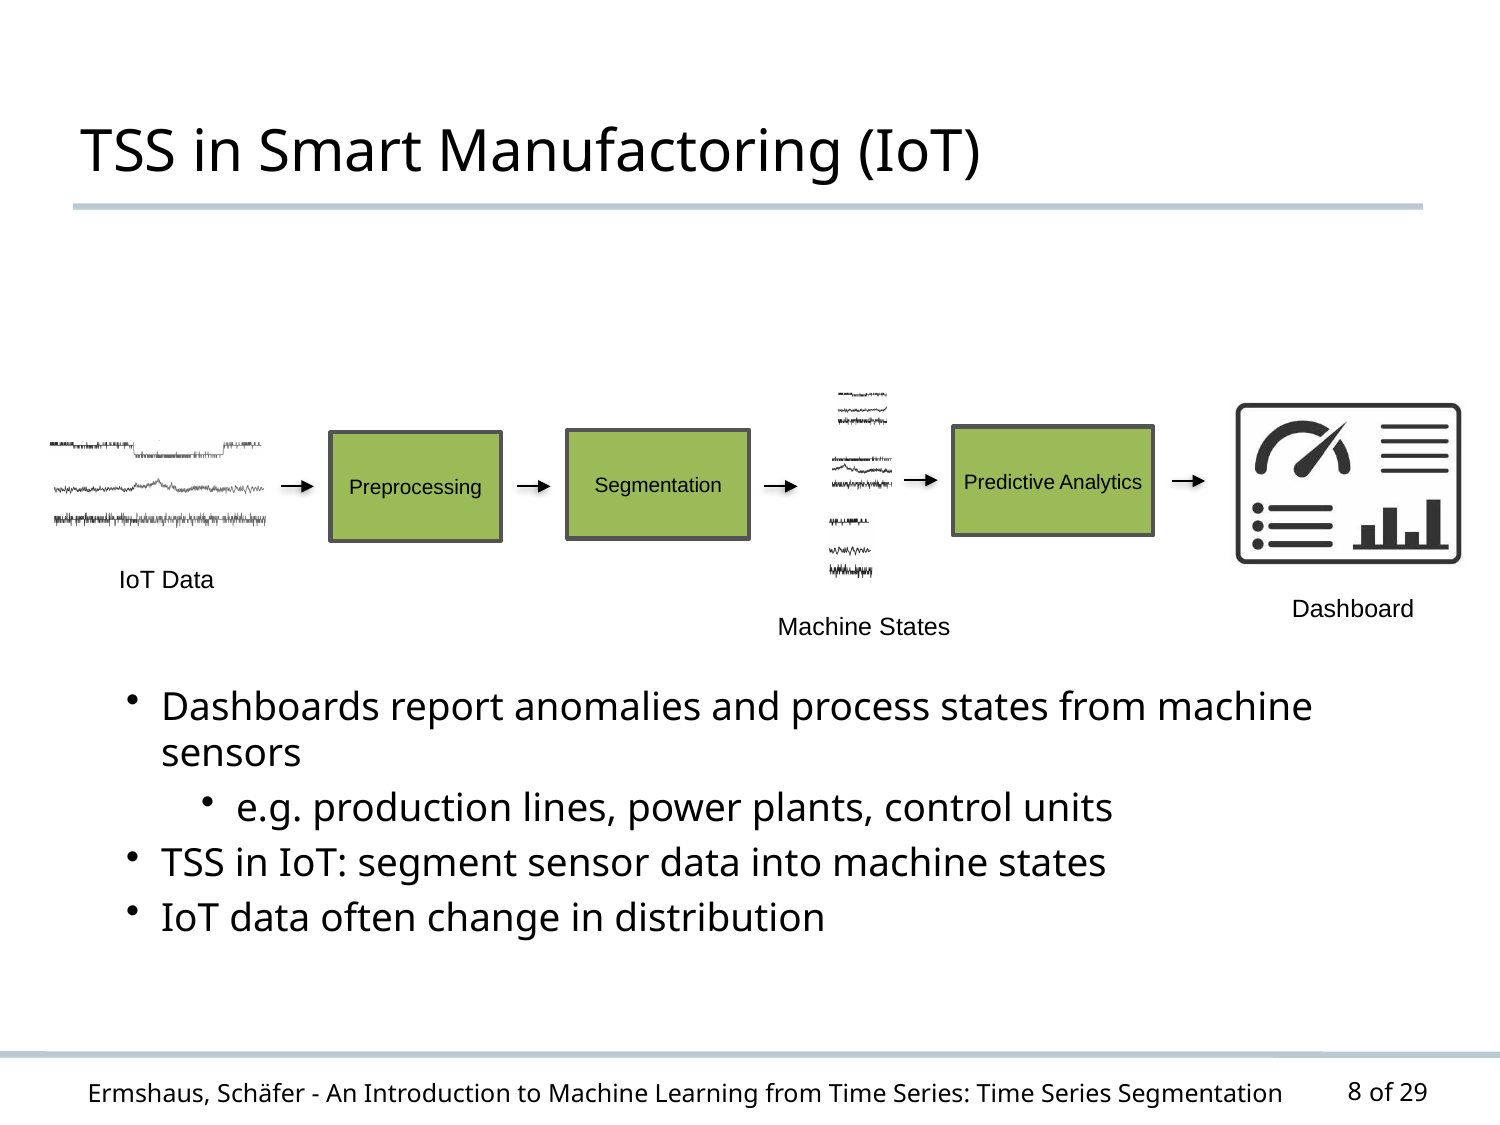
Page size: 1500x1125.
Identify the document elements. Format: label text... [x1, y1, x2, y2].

text_box Dashboard [1291, 592, 1415, 622]
text_box [280, 480, 314, 493]
text_box [517, 480, 551, 493]
text_box IoT Data [118, 563, 215, 594]
picture [837, 392, 887, 429]
slide_number 8 [1268, 1067, 1371, 1115]
picture [832, 455, 892, 492]
text_box [904, 473, 938, 487]
picture [829, 510, 874, 581]
list Ermshaus, Schäfer - An Introduction to Machine Learning from Time Series: Time Series Segmentation [80, 1077, 1268, 1107]
text_box [764, 480, 798, 493]
list Dashboards report anomalies and process states from machine sensors e.g. production lines, power plants, control units TSS in IoT: segment sensor data into machine states IoT data often change in distribution [82, 672, 1418, 928]
picture [1228, 396, 1468, 570]
text_box Preprocessing [330, 431, 501, 541]
picture [50, 511, 270, 529]
text_box Machine States [777, 610, 951, 641]
text_box Segmentation [567, 429, 750, 539]
picture [48, 440, 263, 460]
title TSS in Smart Manufactoring (IoT) [71, 0, 1423, 193]
text_box Predictive Analytics [953, 426, 1154, 536]
text_box [1171, 474, 1206, 488]
picture [53, 476, 267, 495]
